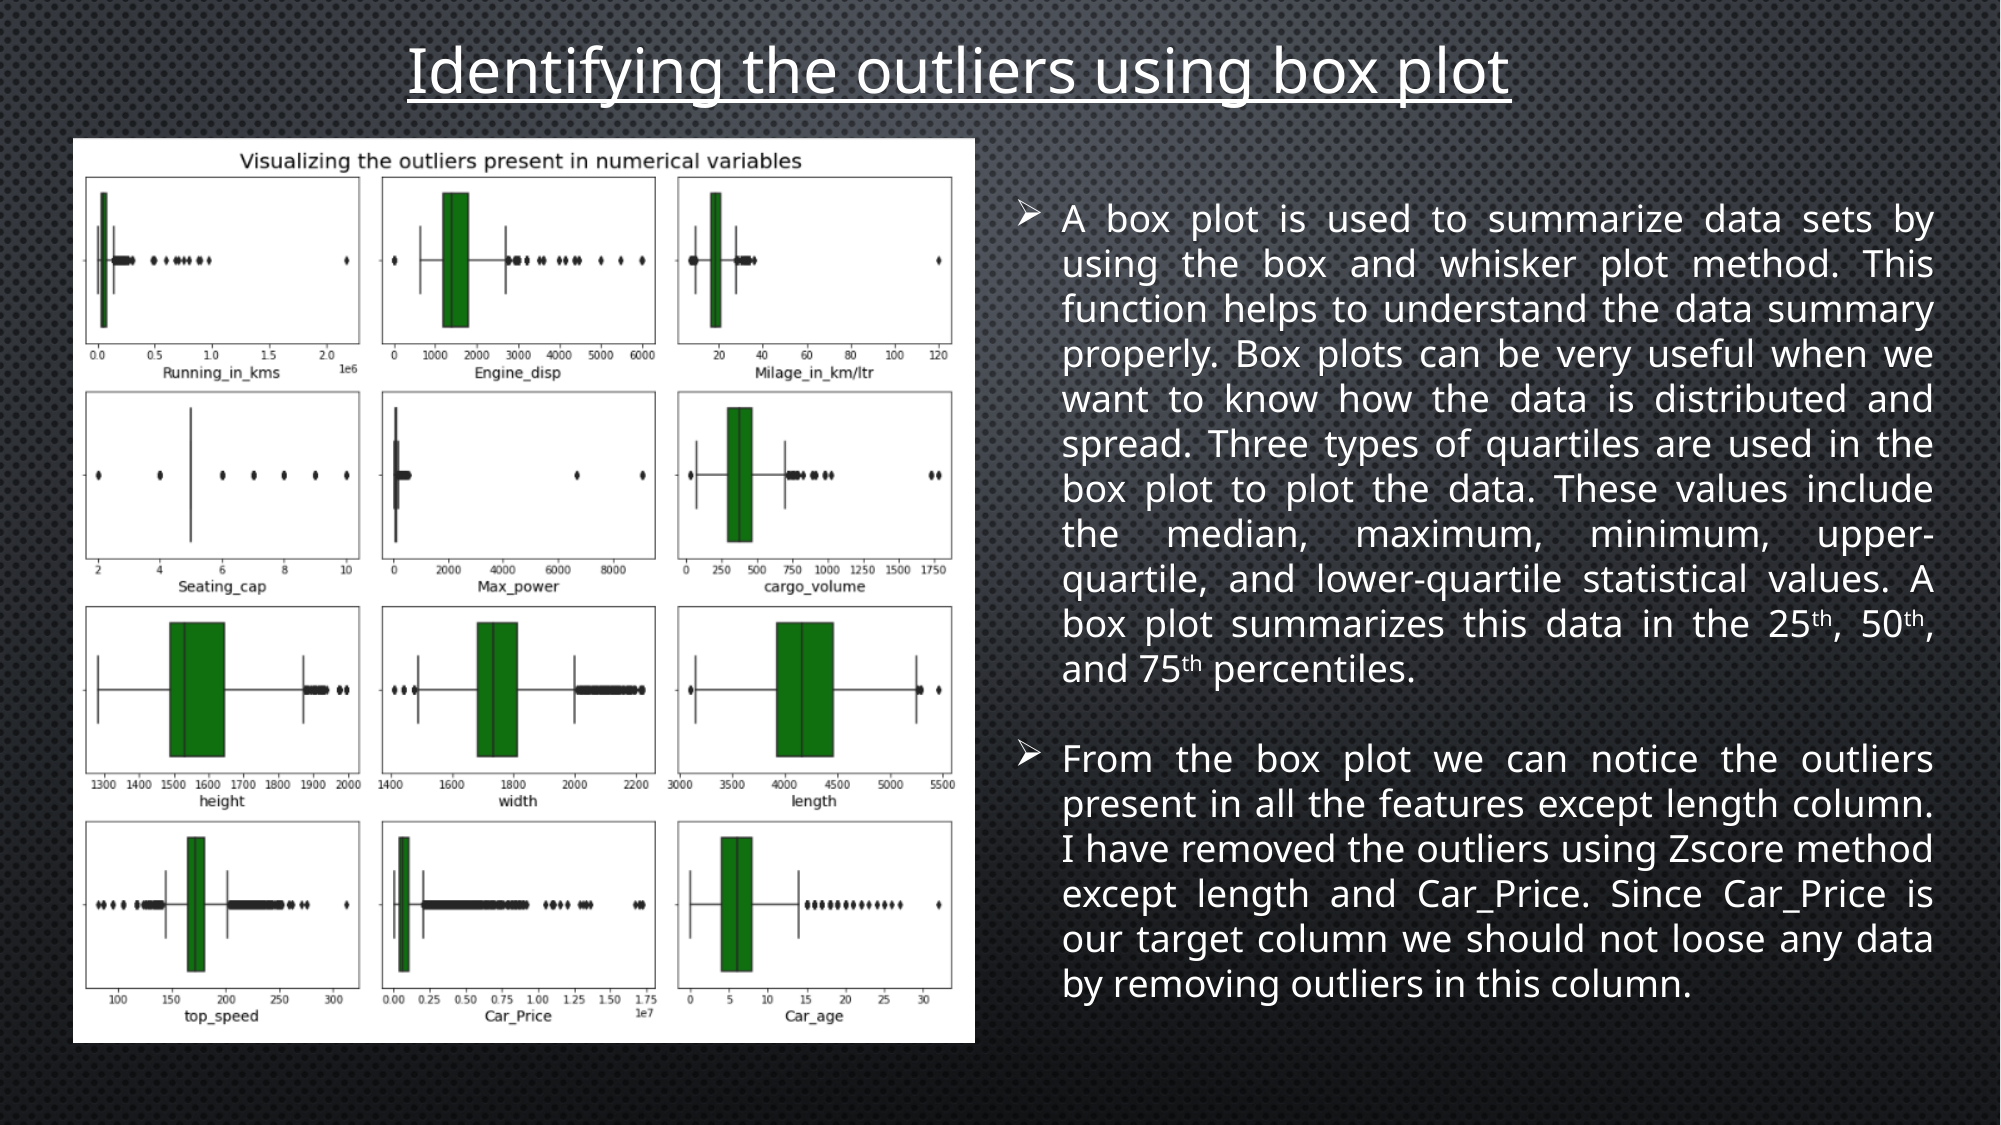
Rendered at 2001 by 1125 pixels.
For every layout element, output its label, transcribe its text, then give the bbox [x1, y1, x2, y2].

picture [72, 138, 975, 1043]
text_box A box plot is used to summarize data sets by using the box and whisker plot method. This function helps to understand the data summary properly. Box plots can be very useful when we want to know how the data is distributed and spread. Three types of quartiles are used in the box plot to plot the data. These values include the median, maximum, minimum, upper-quartile, and lower-quartile statistical values. A box plot summarizes this data in the 25th, 50th, and 75th percentiles. From the box plot we can notice the outliers present in all the features except length column. I have removed the outliers using Zscore method except length and Car_Price. Since Car_Price is our target column we should not loose any data by removing outliers in this column. [999, 187, 1950, 1013]
text_box Identifying the outliers using box plot [39, 24, 1881, 114]
